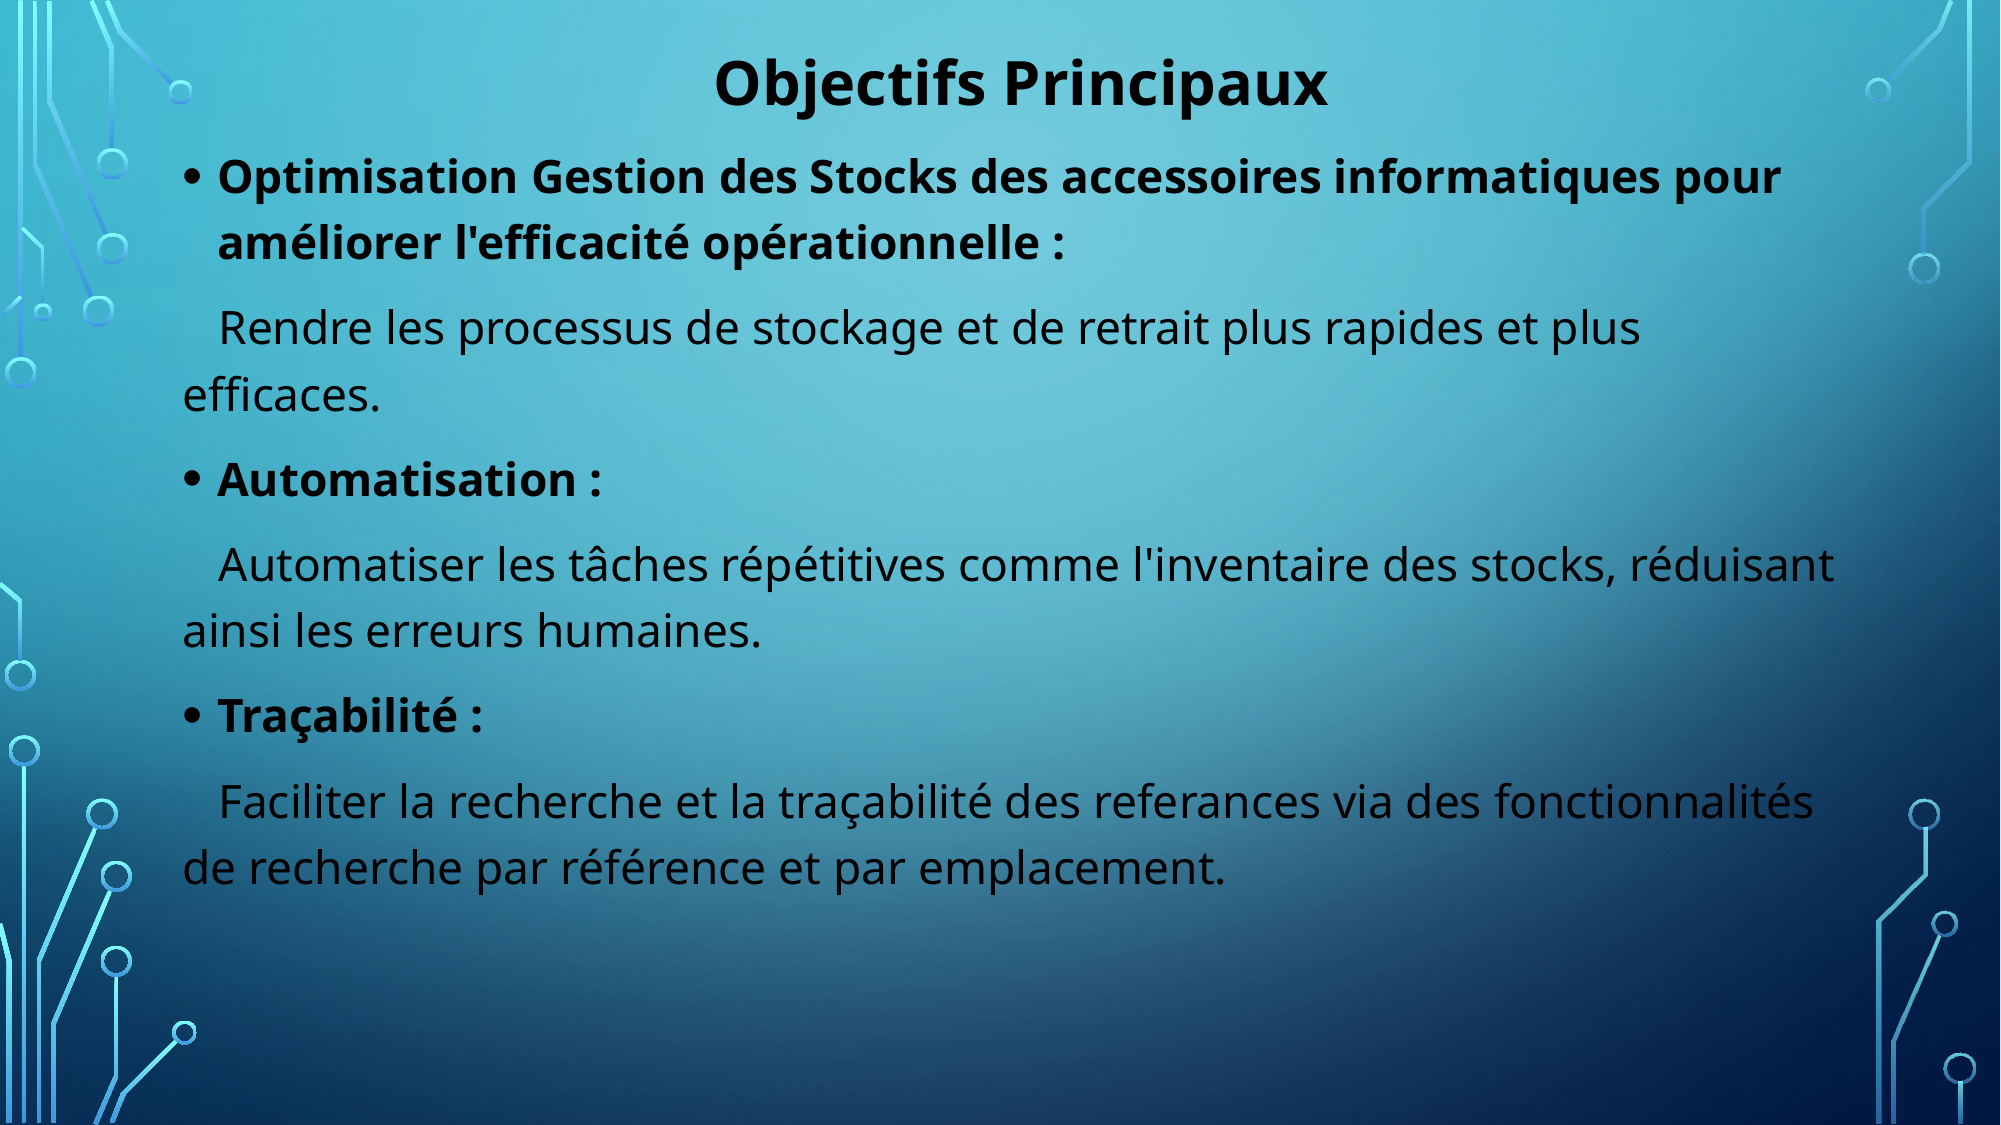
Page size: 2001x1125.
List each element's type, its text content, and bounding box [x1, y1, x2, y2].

list Objectifs Principaux Optimisation Gestion des Stocks des accessoires informatiques pour améliorer l'efficacité opérationnelle : Rendre les processus de stockage et de retrait plus rapides et plus efficaces. Automatisation : Automatiser les tâches répétitives comme l'inventaire des stocks, réduisant ainsi les erreurs humaines. Traçabilité : Faciliter la recherche et la traçabilité des referances via des fonctionnalités de recherche par référence et par emplacement. [167, 21, 1877, 1061]
